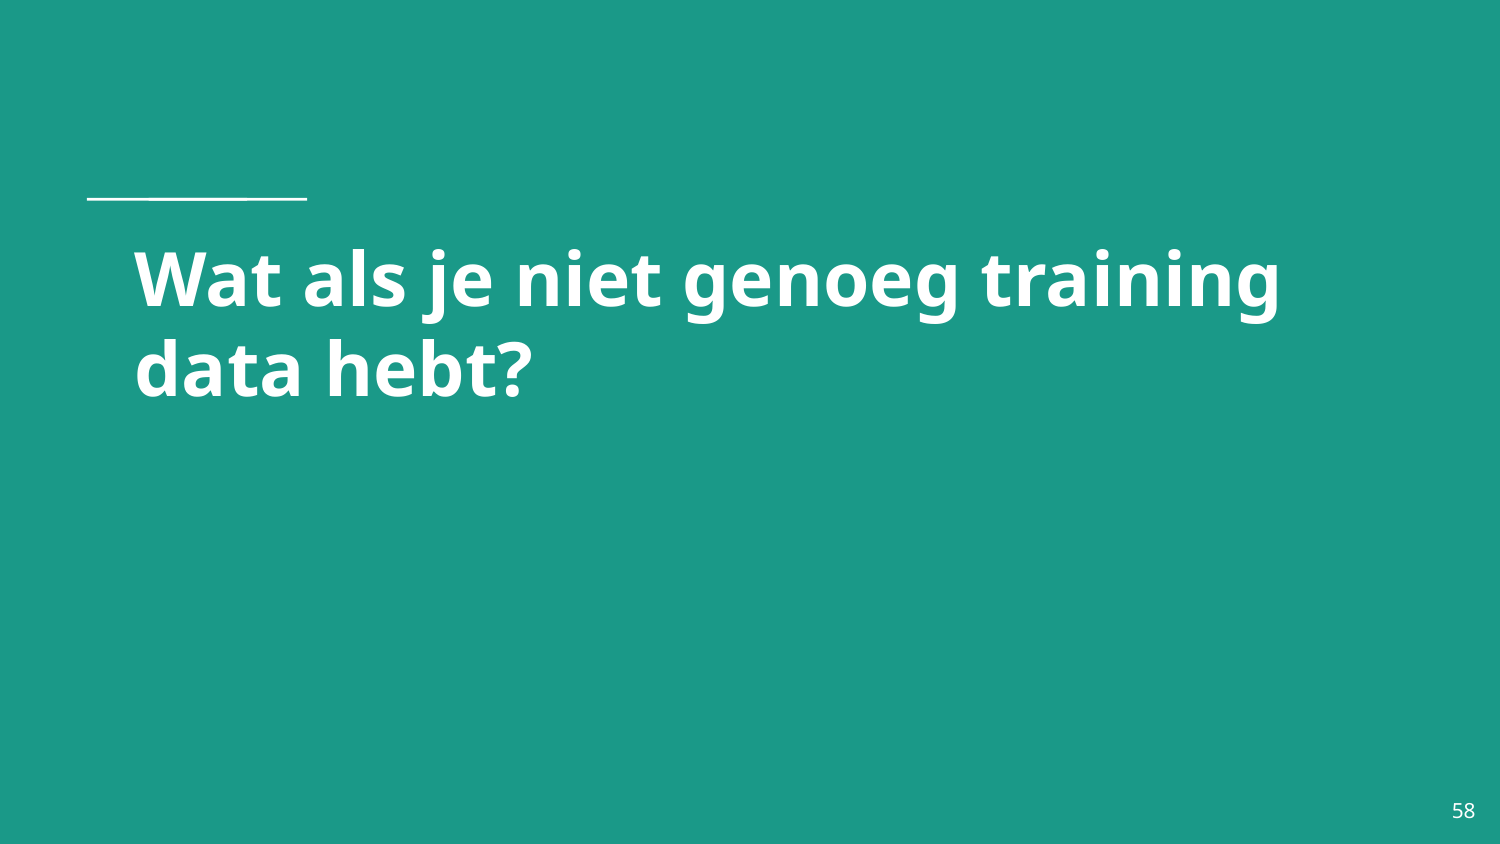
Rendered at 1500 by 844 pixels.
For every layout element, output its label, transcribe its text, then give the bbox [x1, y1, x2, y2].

slide_number ‹#› [1400, 779, 1491, 844]
title Wat als je niet genoeg training data hebt? [119, 216, 1434, 466]
